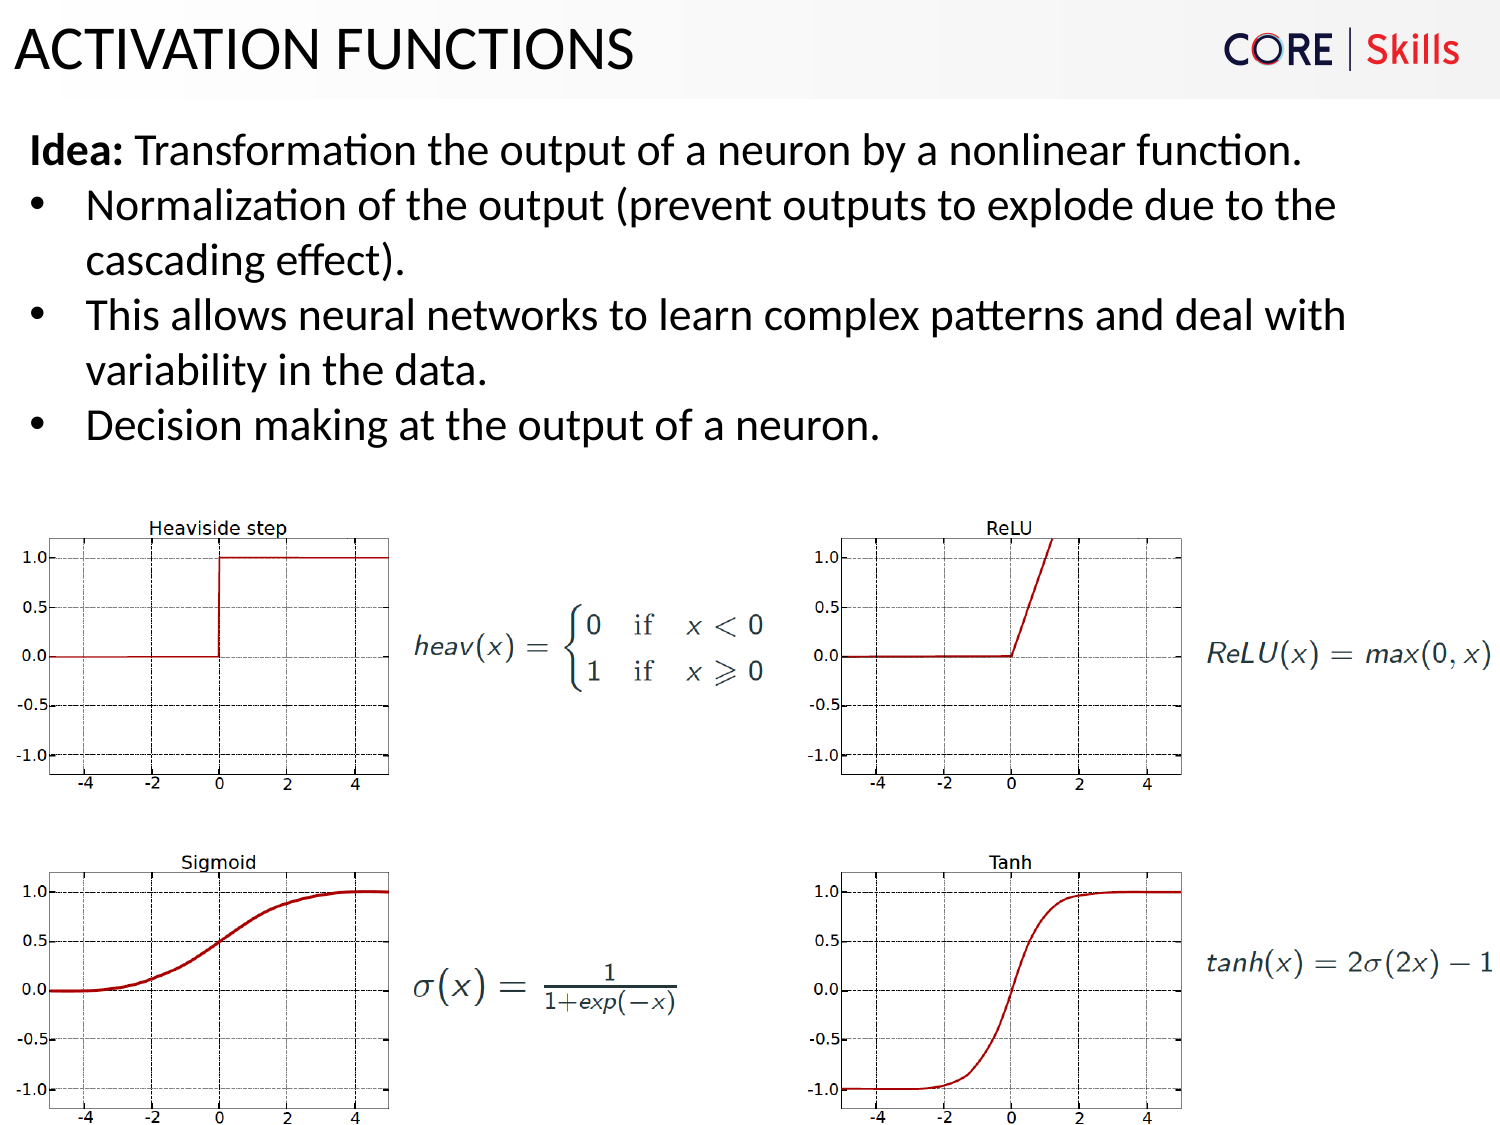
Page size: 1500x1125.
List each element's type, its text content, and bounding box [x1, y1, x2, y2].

text_box Idea: Transformation the output of a neuron by a nonlinear function. Normalization of the output (prevent outputs to explode due to the cascading effect). This allows neural networks to learn complex patterns and deal with variability in the data. Decision making at the output of a neuron. [14, 112, 1466, 458]
picture [0, 474, 1500, 1125]
picture [0, 0, 1500, 100]
